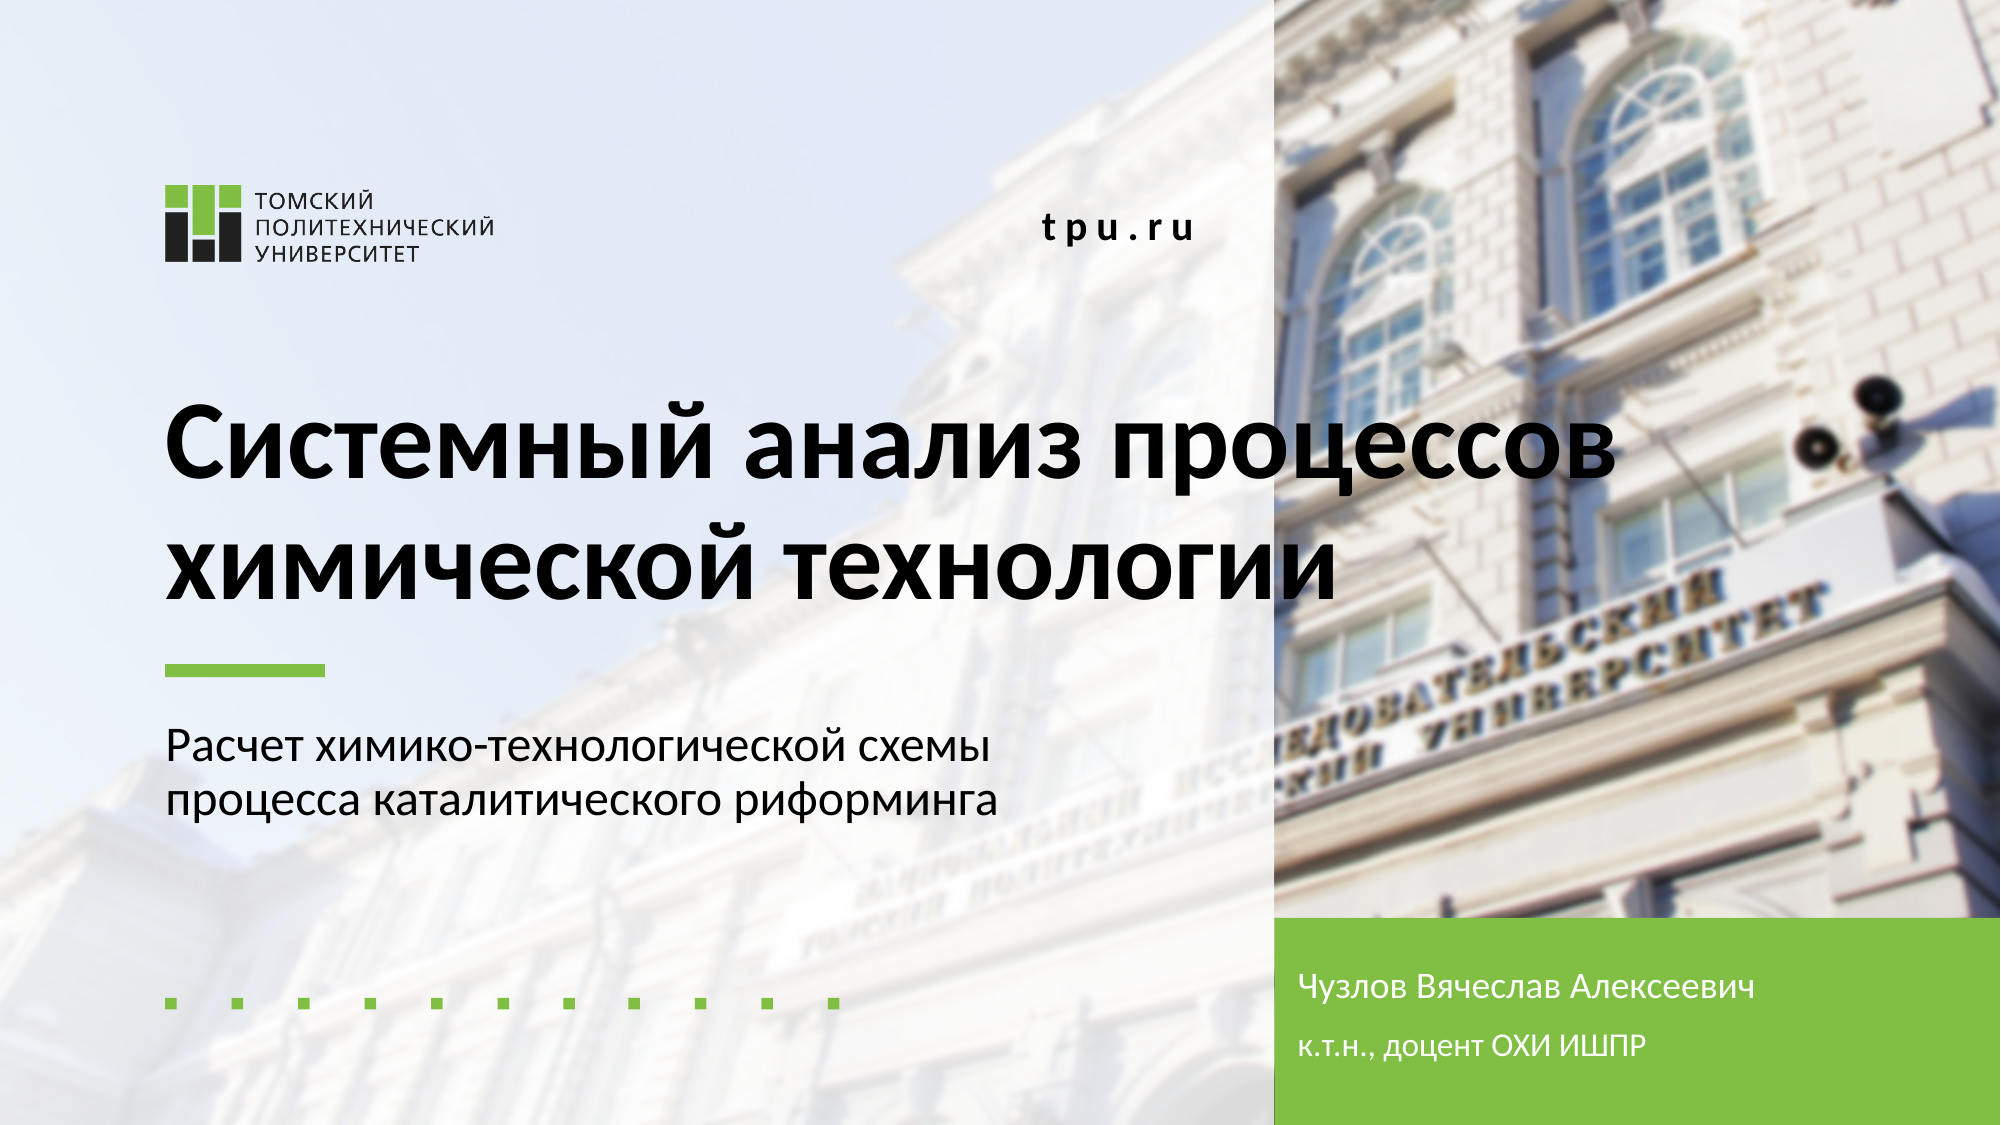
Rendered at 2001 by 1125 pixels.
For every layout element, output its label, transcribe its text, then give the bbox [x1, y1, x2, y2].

list к.т.н., доцент ОХИ ИШПР [1282, 1019, 2000, 1089]
list Чузлов Вячеслав Алексеевич [1282, 958, 2000, 1019]
title Системный анализ процессов химической технологии [150, 262, 1651, 632]
subtitle Расчет химико-технологической схемы процесса каталитического риформинга [150, 710, 1651, 918]
picture [165, 185, 493, 262]
picture [1275, 0, 2000, 917]
